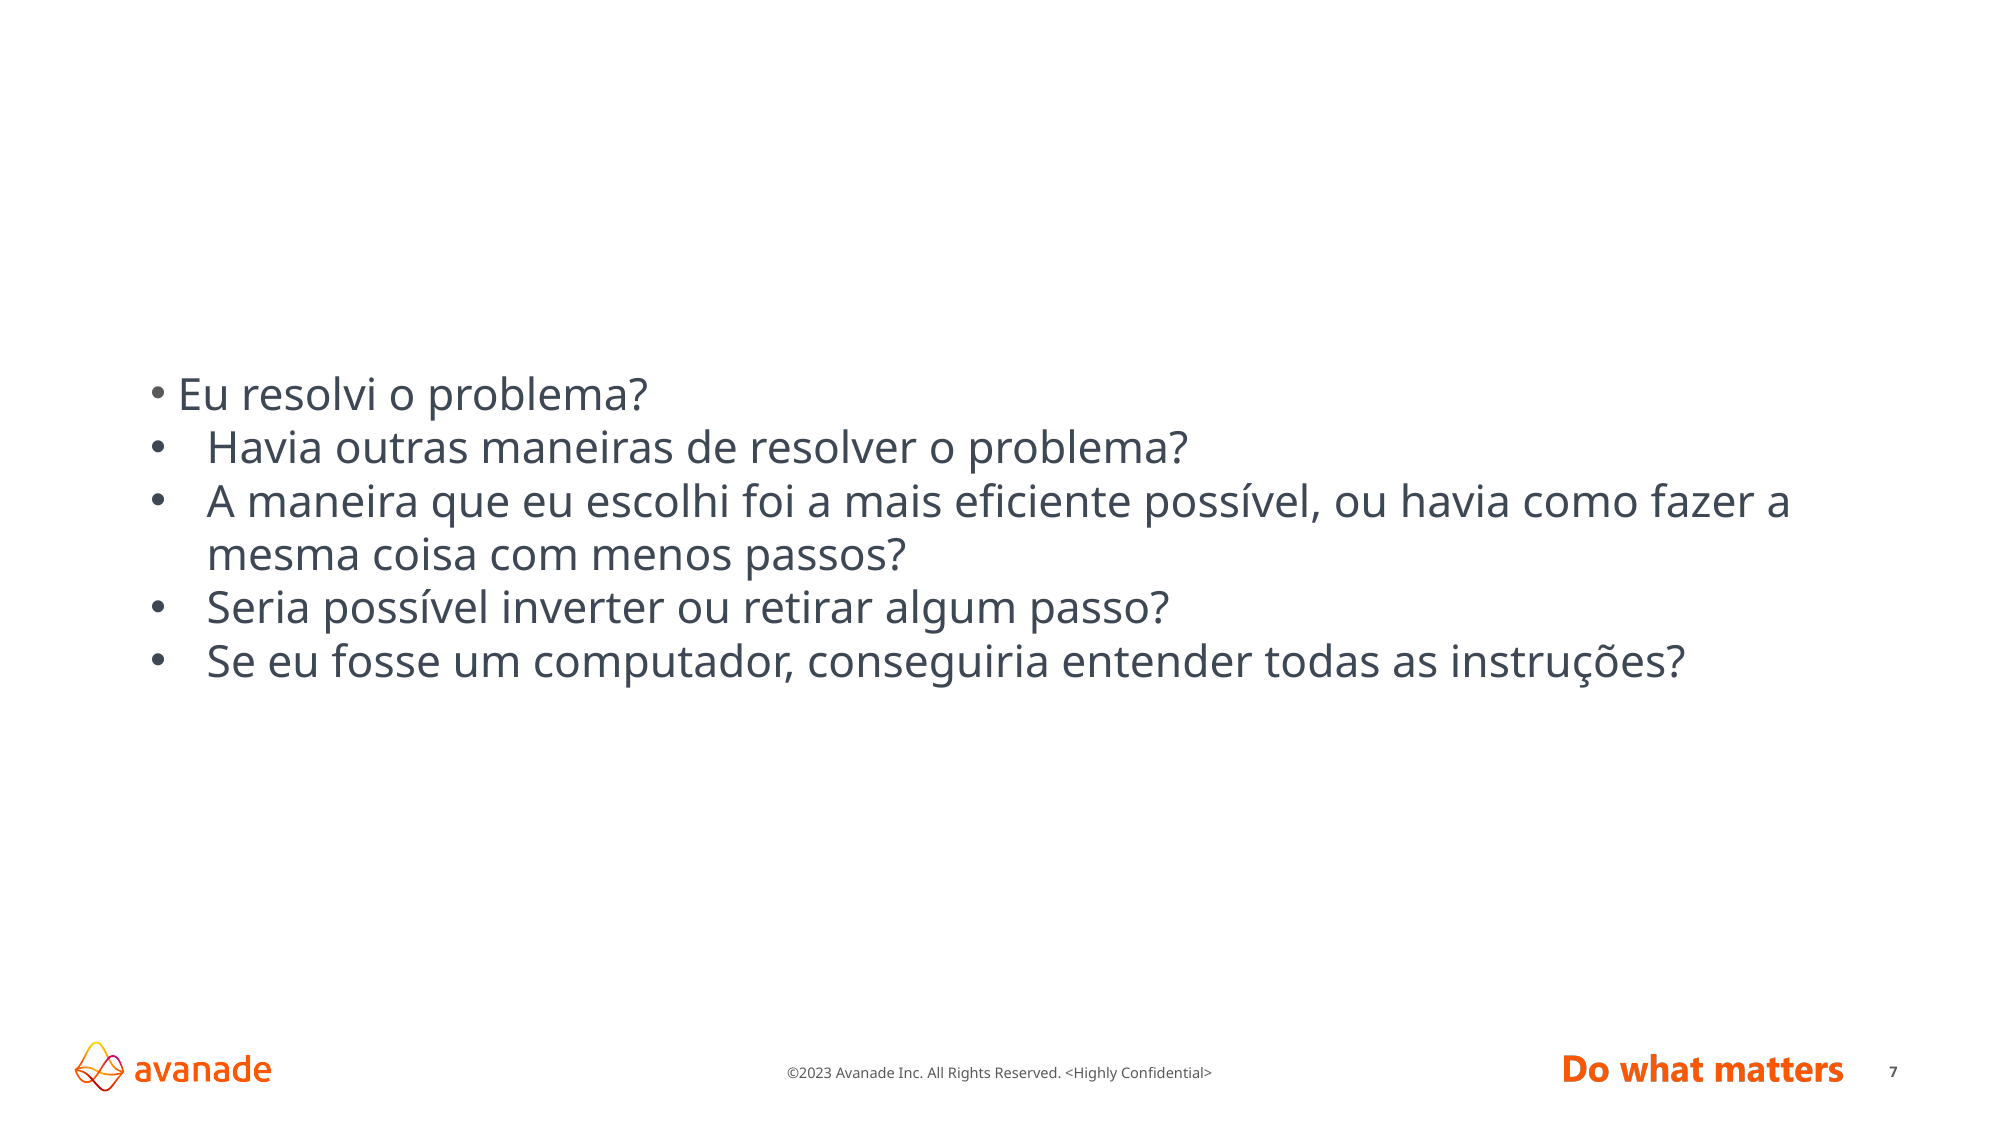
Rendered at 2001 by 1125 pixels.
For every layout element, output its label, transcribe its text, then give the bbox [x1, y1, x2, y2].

list Eu resolvi o problema? Havia outras maneiras de resolver o problema? A maneira que eu escolhi foi a mais eficiente possível, ou havia como fazer a mesma coisa com menos passos? Seria possível inverter ou retirar algum passo? Se eu fosse um computador, conseguiria entender todas as instruções? [135, 358, 1913, 985]
picture [1564, 1054, 1843, 1082]
picture [54, 1021, 300, 1112]
